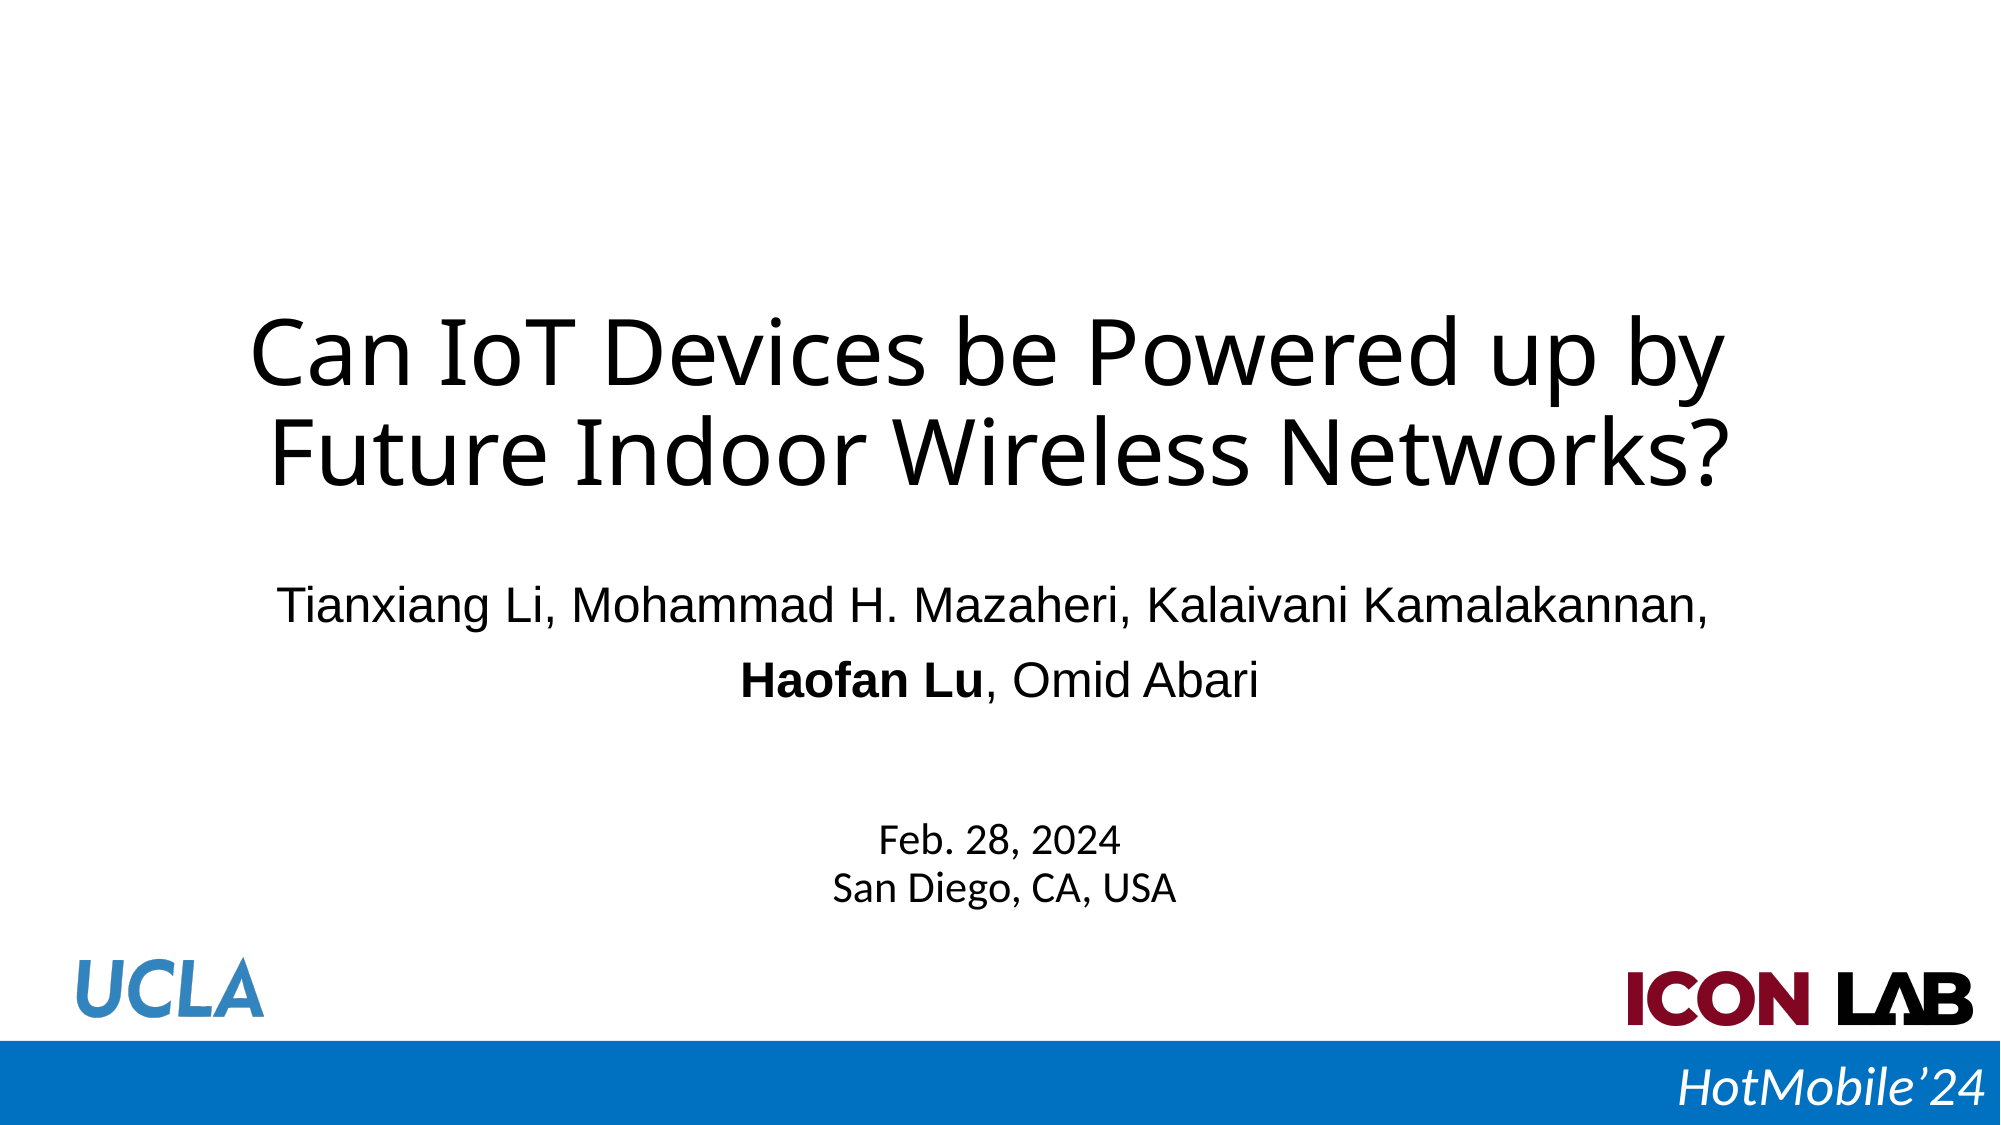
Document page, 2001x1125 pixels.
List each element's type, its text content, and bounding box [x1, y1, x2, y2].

title Can IoT Devices be Powered up by Future Indoor Wireless Networks? [68, 285, 1932, 525]
picture [68, 949, 270, 1026]
subtitle Tianxiang Li, Mohammad H. Mazaheri, Kalaivani Kamalakannan, Haofan Lu, Omid Abari Feb. 28, 2024 San Diego, CA, USA [68, 559, 1932, 733]
text_box HotMobile’24 [0, 1040, 2000, 1125]
picture [1627, 971, 1973, 1026]
